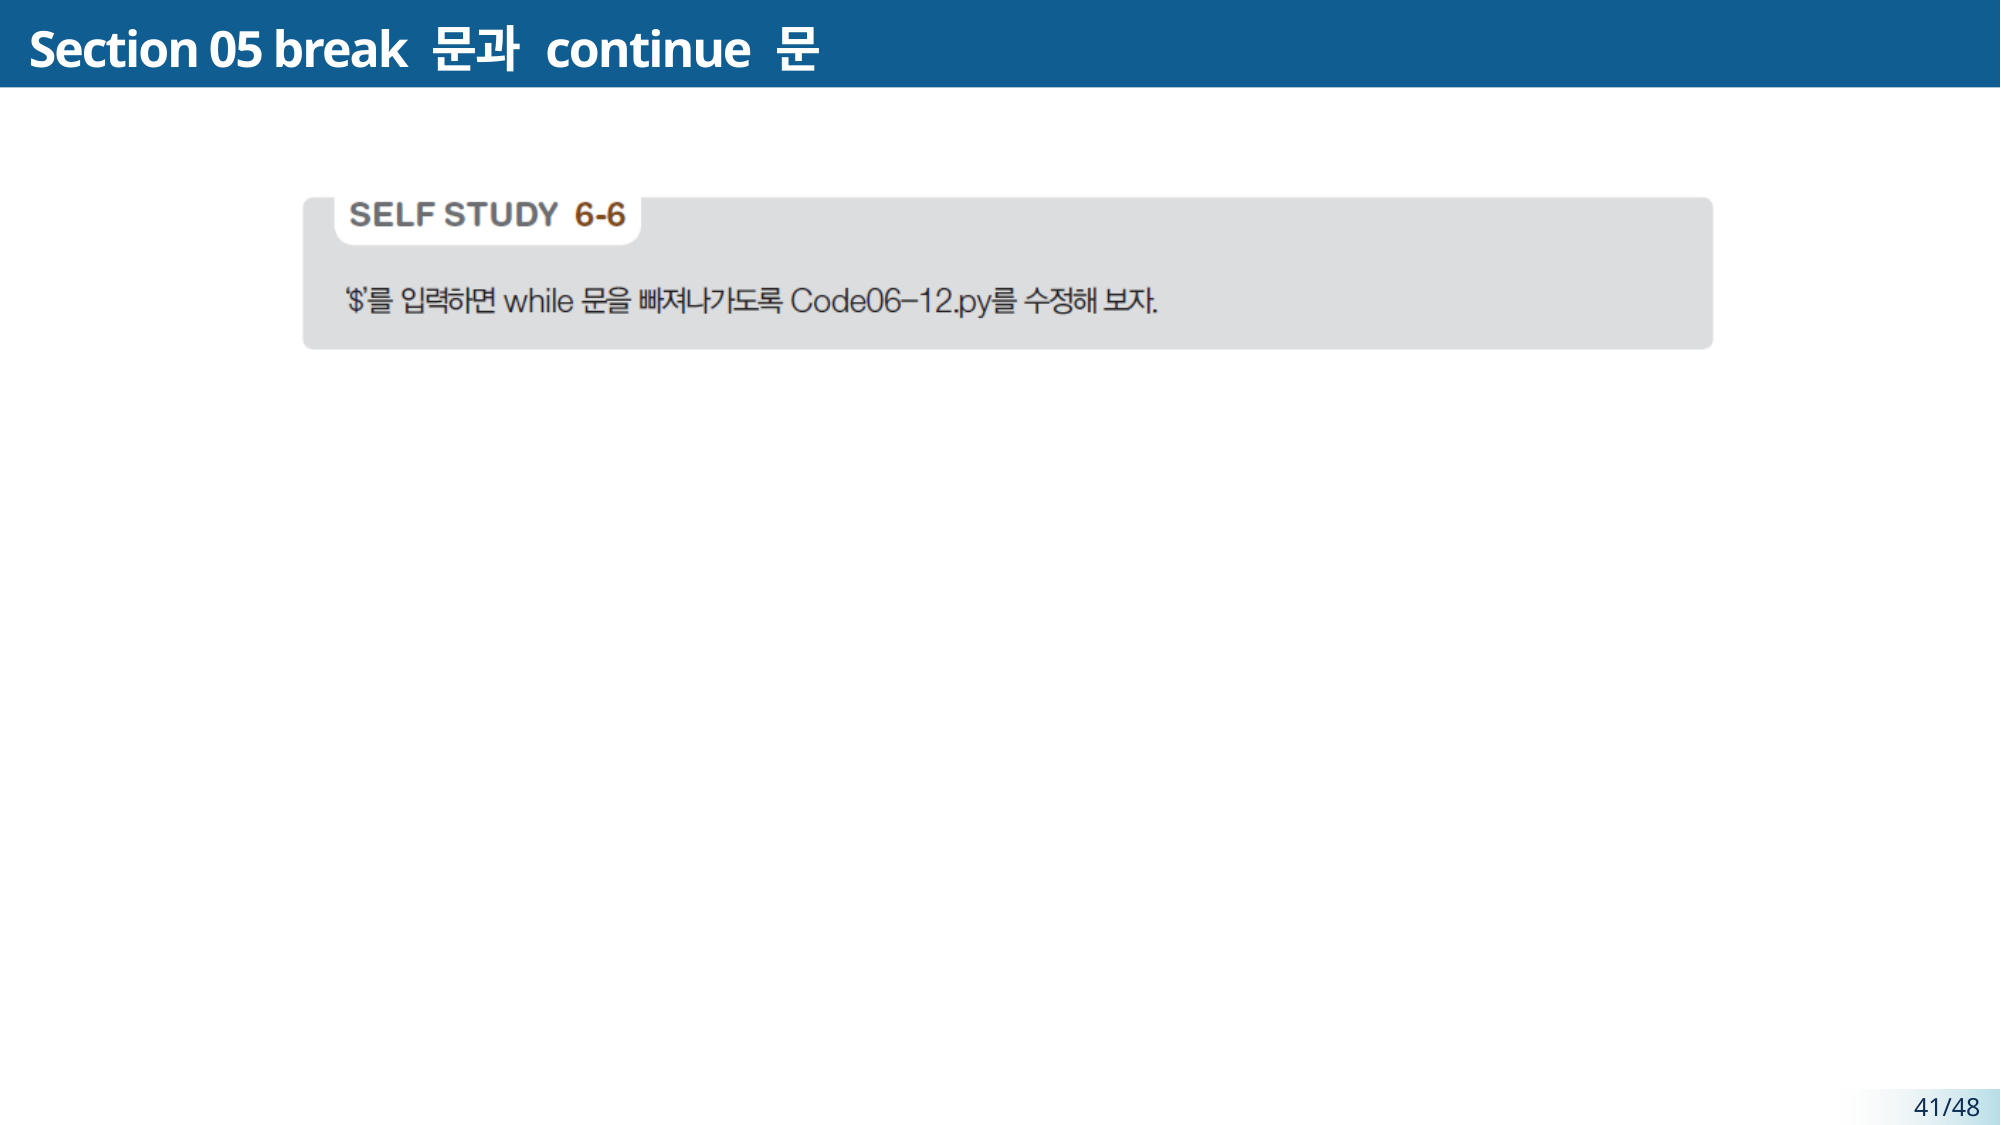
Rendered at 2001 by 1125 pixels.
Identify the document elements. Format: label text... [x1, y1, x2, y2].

picture [290, 185, 1725, 364]
title Section 05 break 문과 continue 문 [13, 8, 1717, 87]
